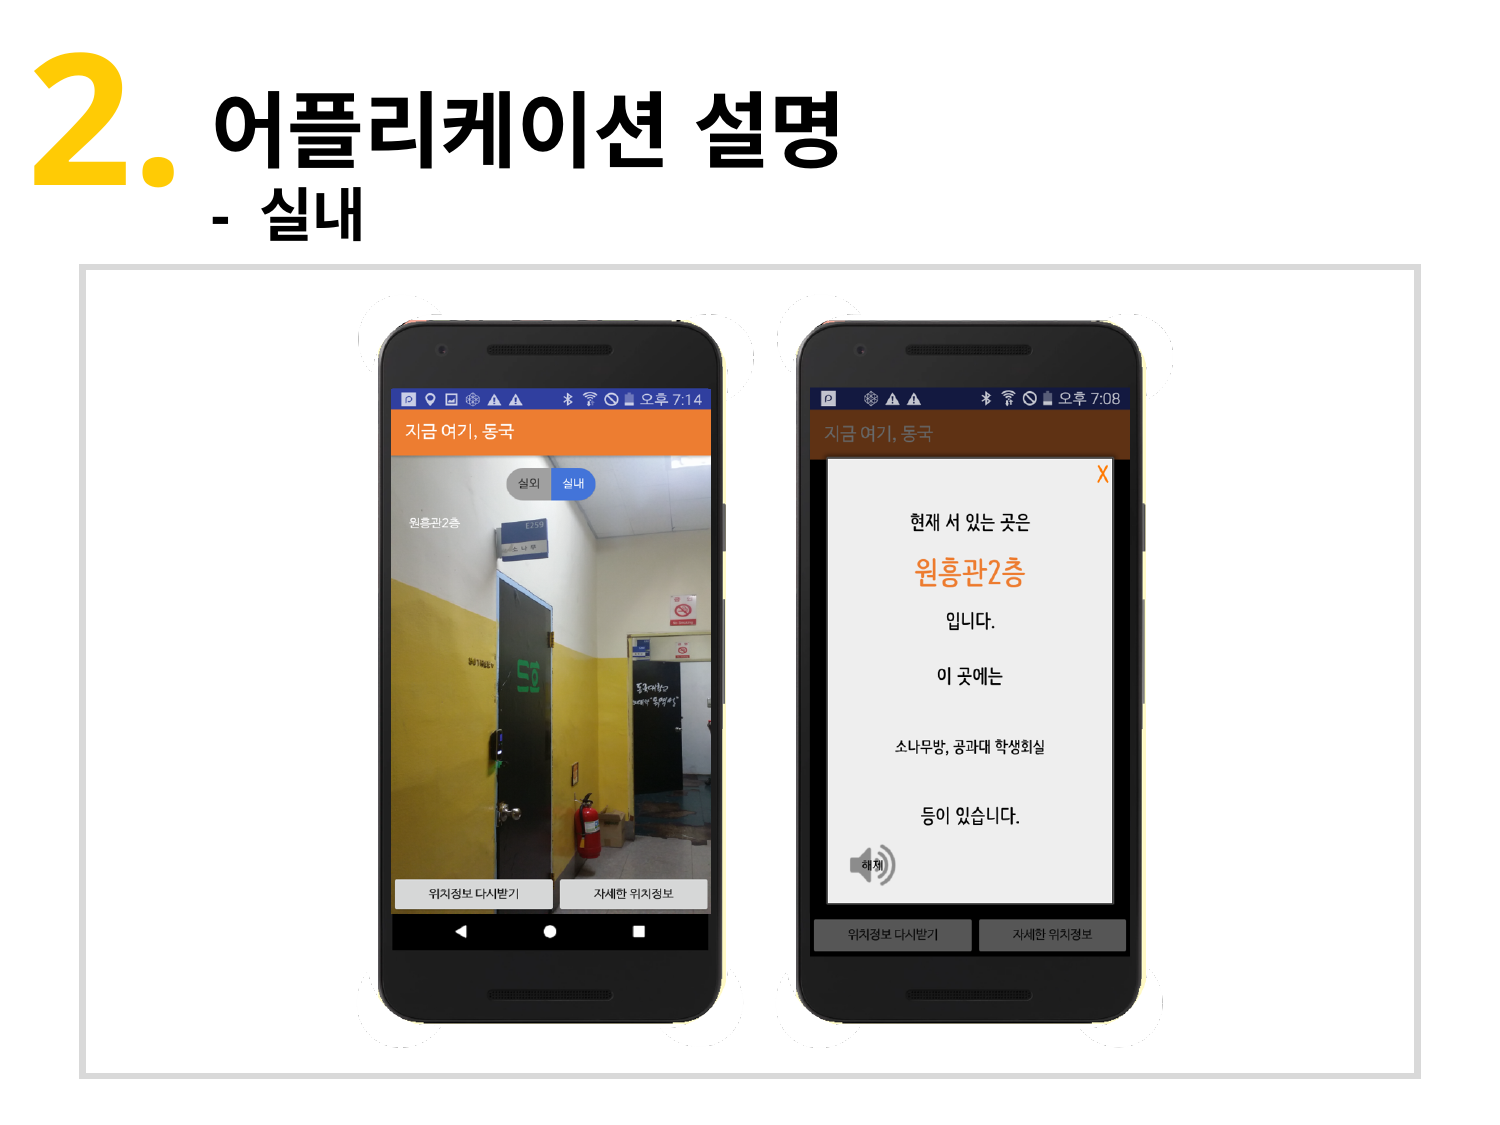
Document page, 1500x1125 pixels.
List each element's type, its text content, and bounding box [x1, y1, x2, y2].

text_box 2. [0, 0, 305, 230]
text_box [82, 266, 1418, 1076]
text_box 어플리케이션 설명 - 실내 [196, 70, 1231, 255]
